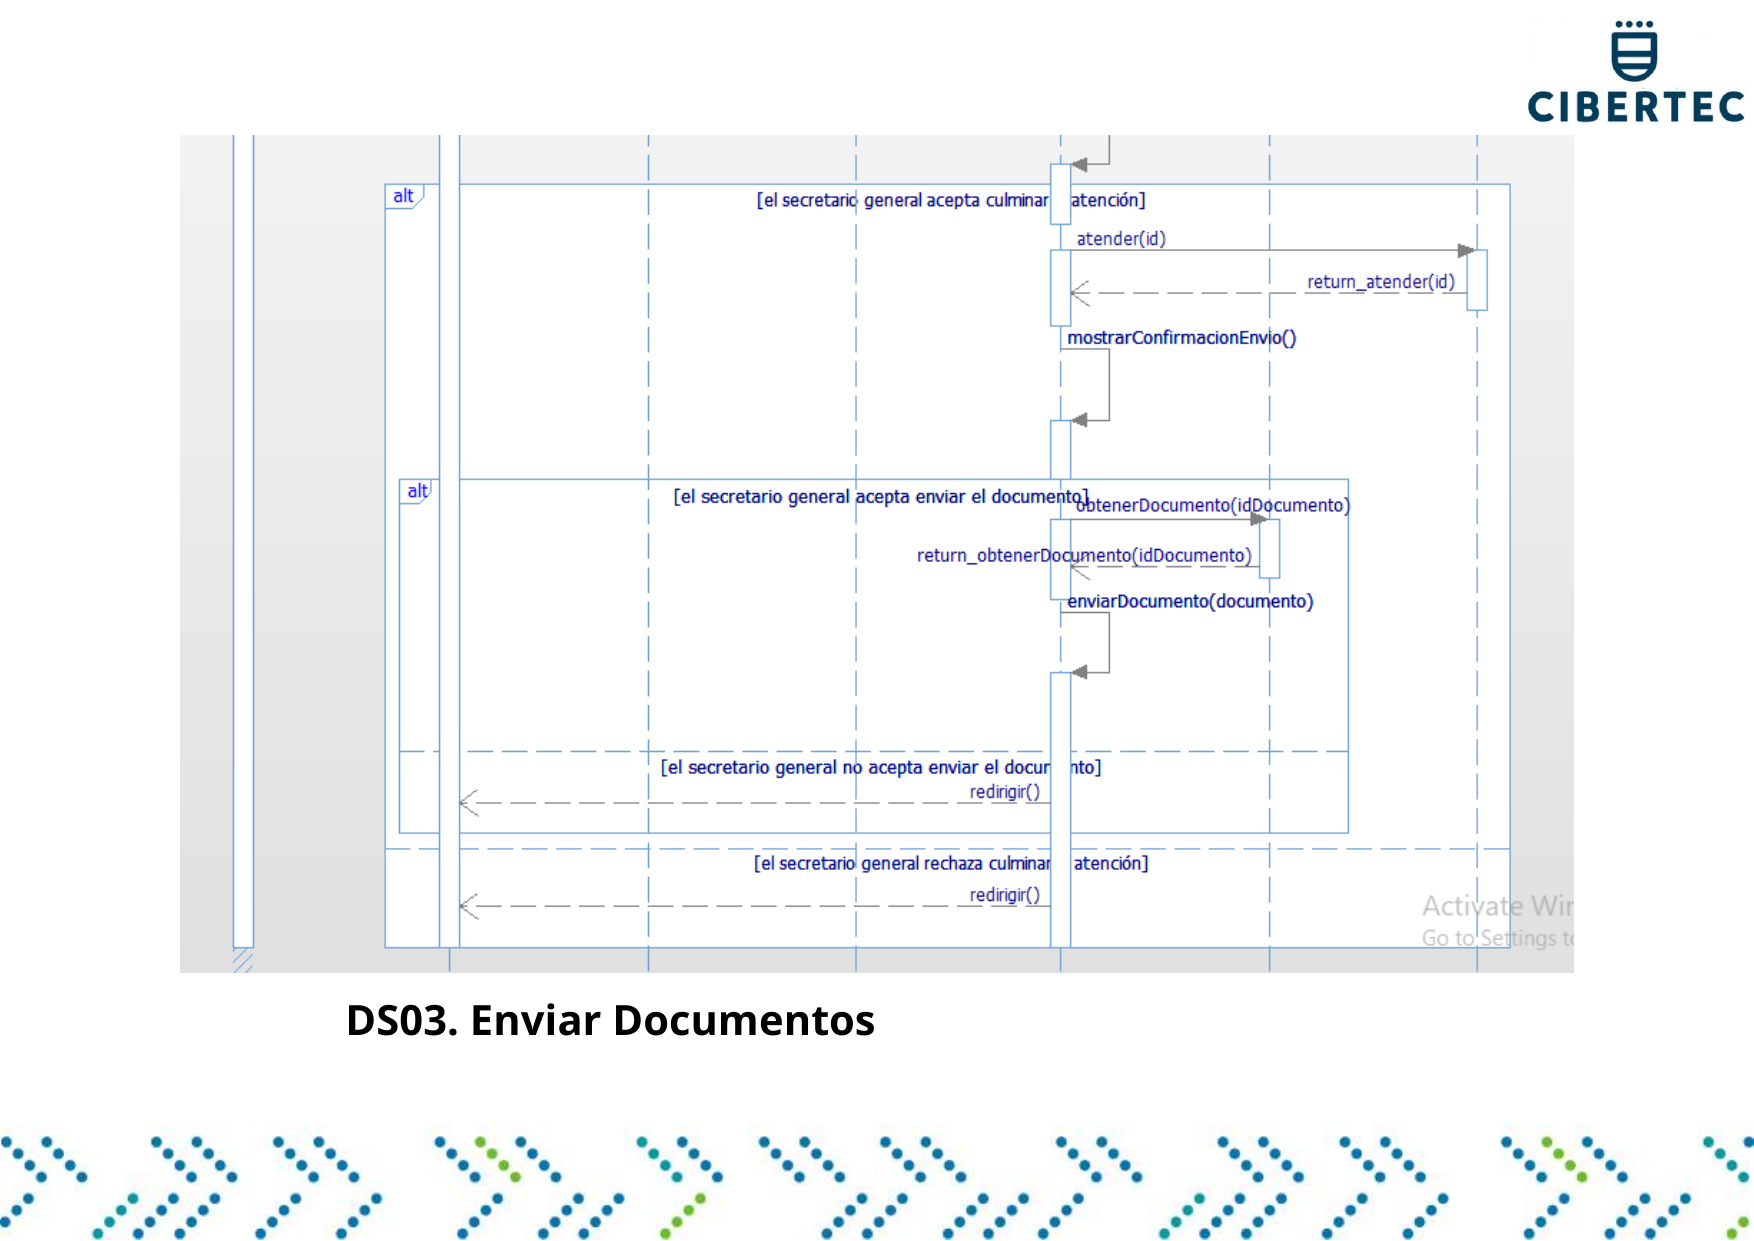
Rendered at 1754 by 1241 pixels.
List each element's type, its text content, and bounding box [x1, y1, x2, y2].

picture [0, 0, 1754, 1240]
title DS03. Enviar Documentos [345, 981, 1398, 1046]
